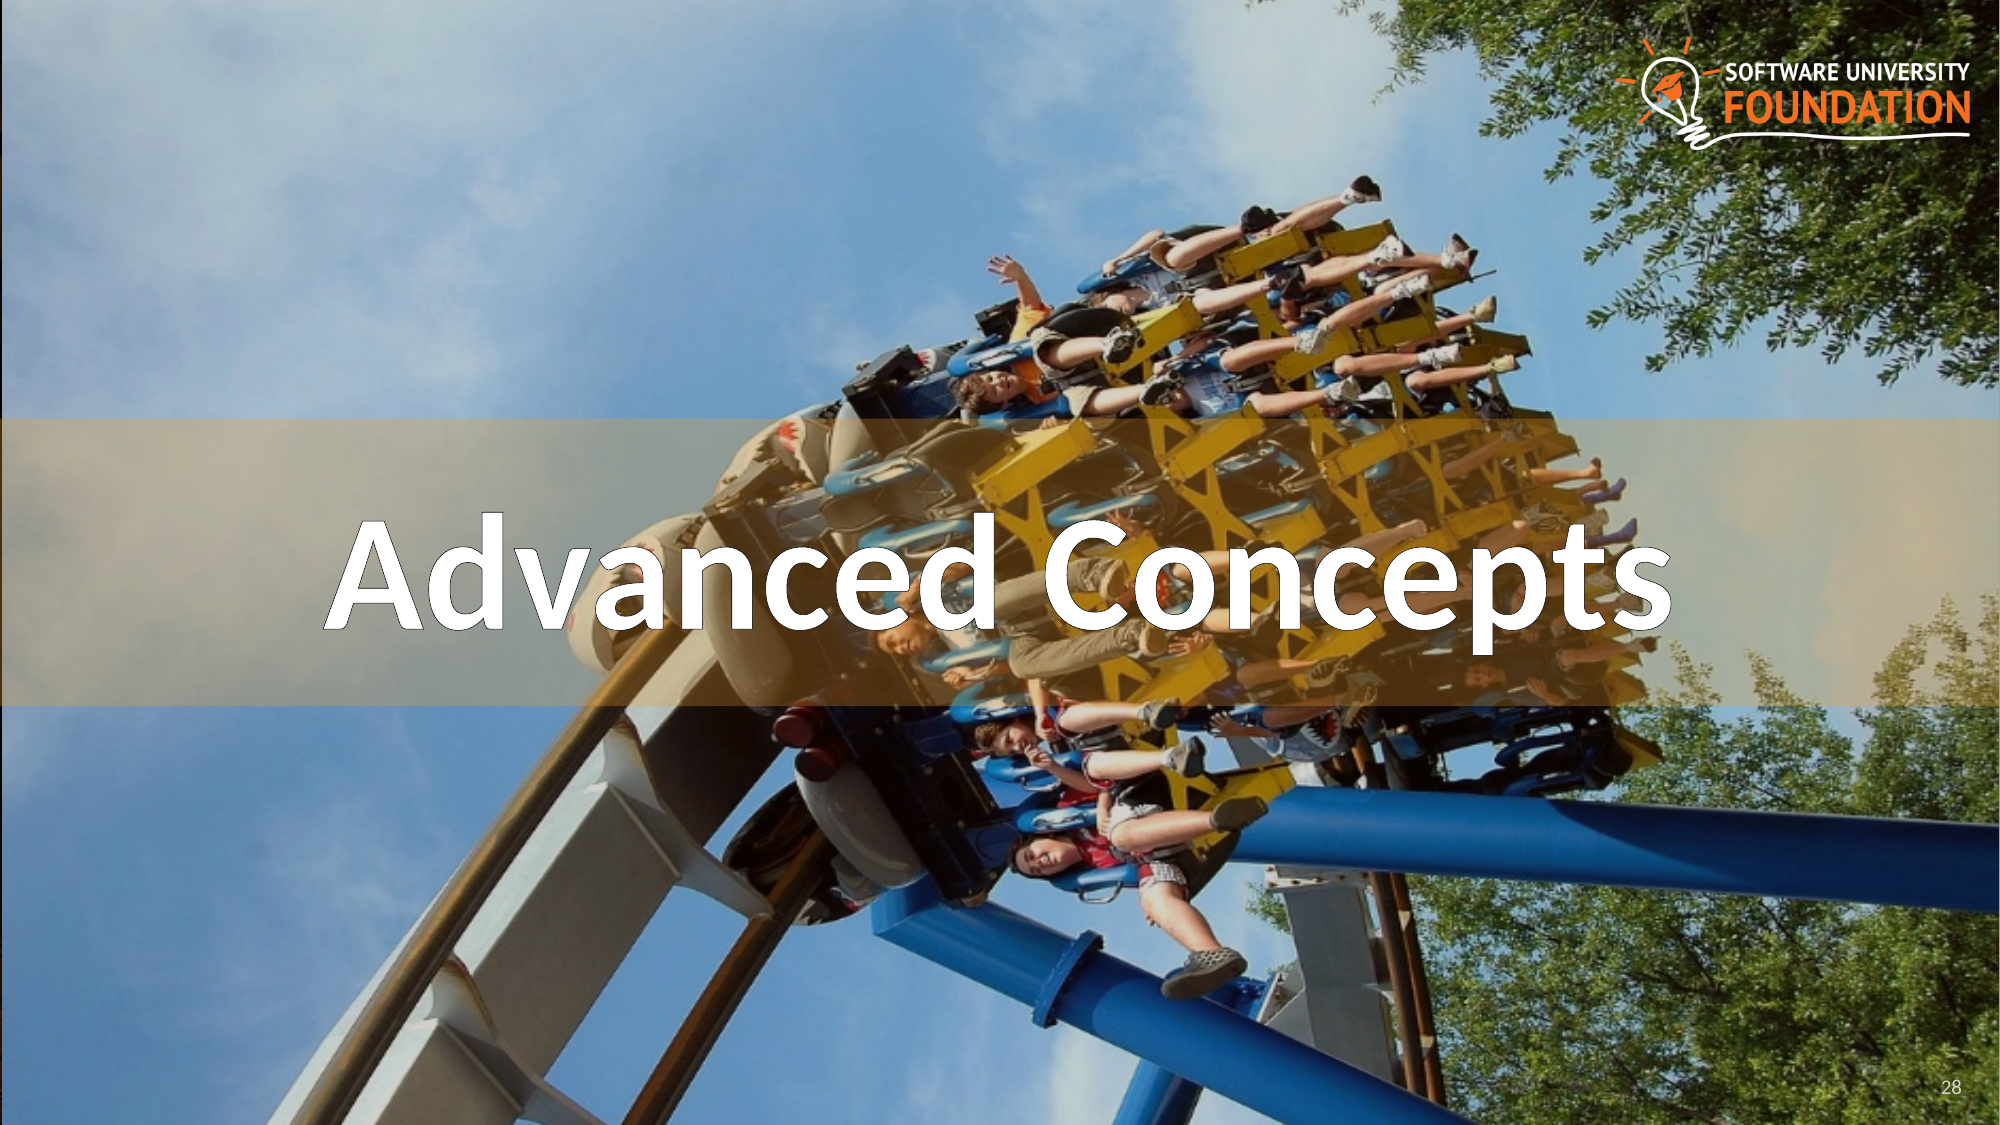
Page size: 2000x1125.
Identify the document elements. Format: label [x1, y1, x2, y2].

list [2, 0, 1999, 1125]
picture [1612, 37, 1970, 163]
